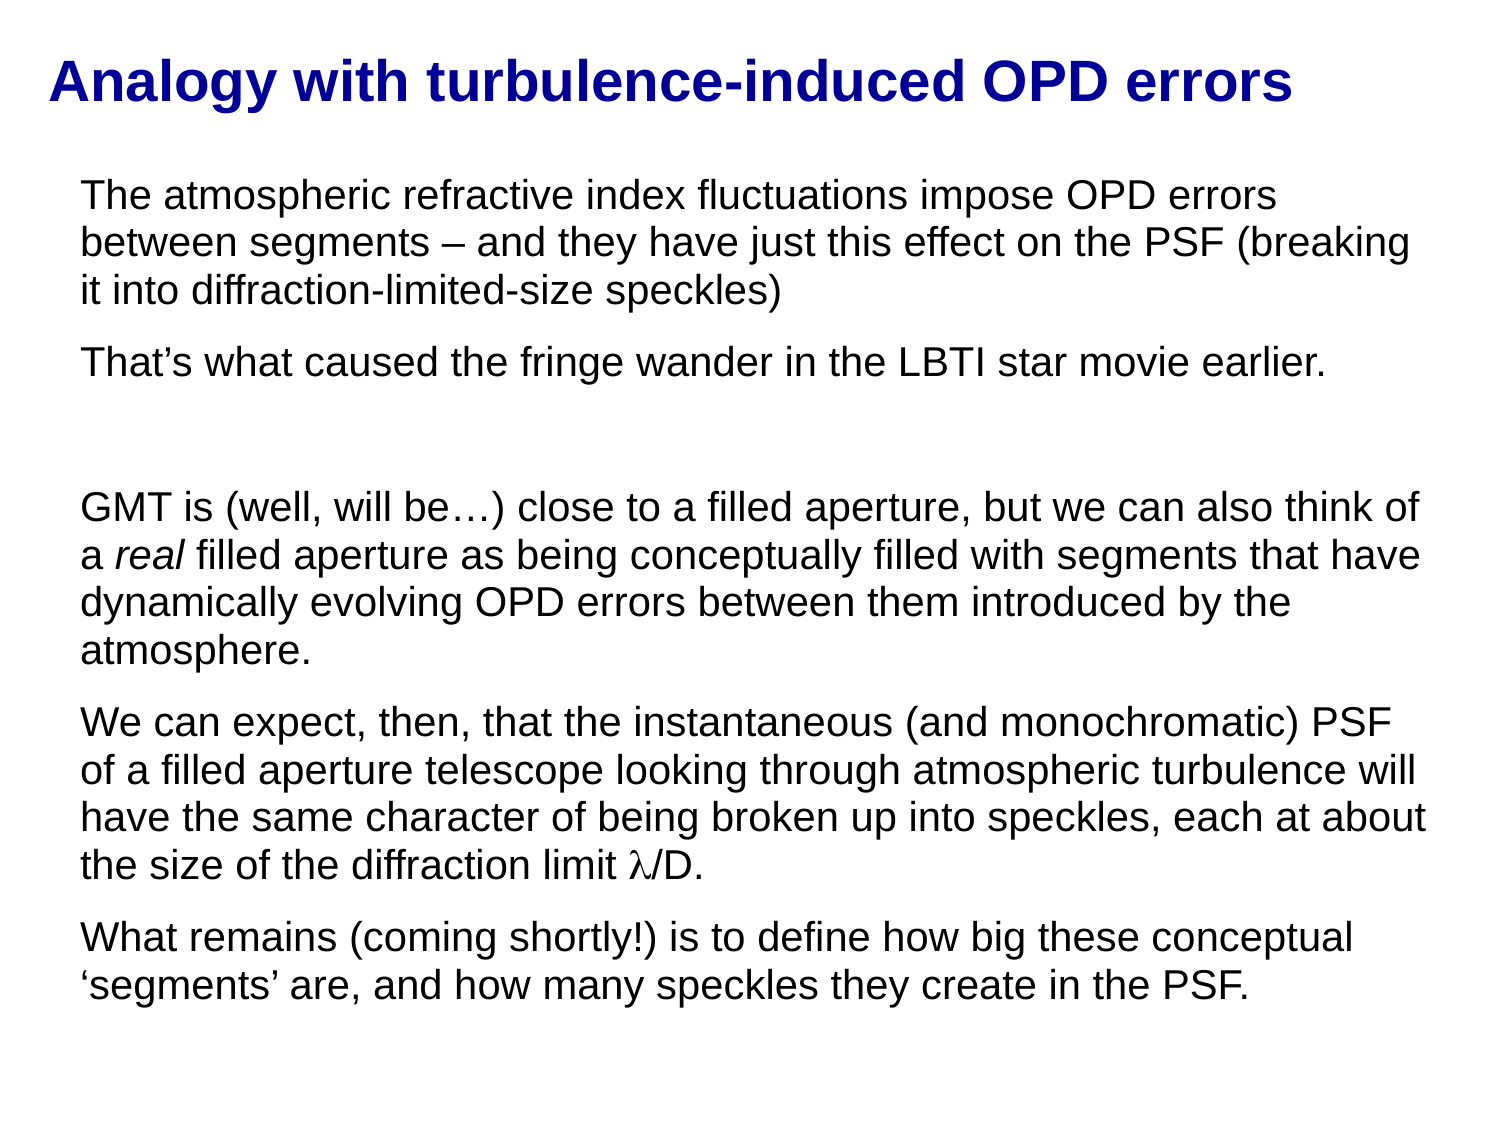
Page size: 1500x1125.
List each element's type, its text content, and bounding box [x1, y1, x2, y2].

text_box The atmospheric refractive index fluctuations impose OPD errors between segments – and they have just this effect on the PSF (breaking it into diffraction-limited-size speckles) That’s what caused the fringe wander in the LBTI star movie earlier. GMT is (well, will be…) close to a filled aperture, but we can also think of a real filled aperture as being conceptually filled with segments that have dynamically evolving OPD errors between them introduced by the atmosphere. We can expect, then, that the instantaneous (and monochromatic) PSF of a filled aperture telescope looking through atmospheric turbulence will have the same character of being broken up into speckles, each at about the size of the diffraction limit l/D. What remains (coming shortly!) is to define how big these conceptual ‘segments’ are, and how many speckles they create in the PSF. [65, 163, 1450, 1099]
title Analogy with turbulence-induced OPD errors [47, 38, 1407, 128]
